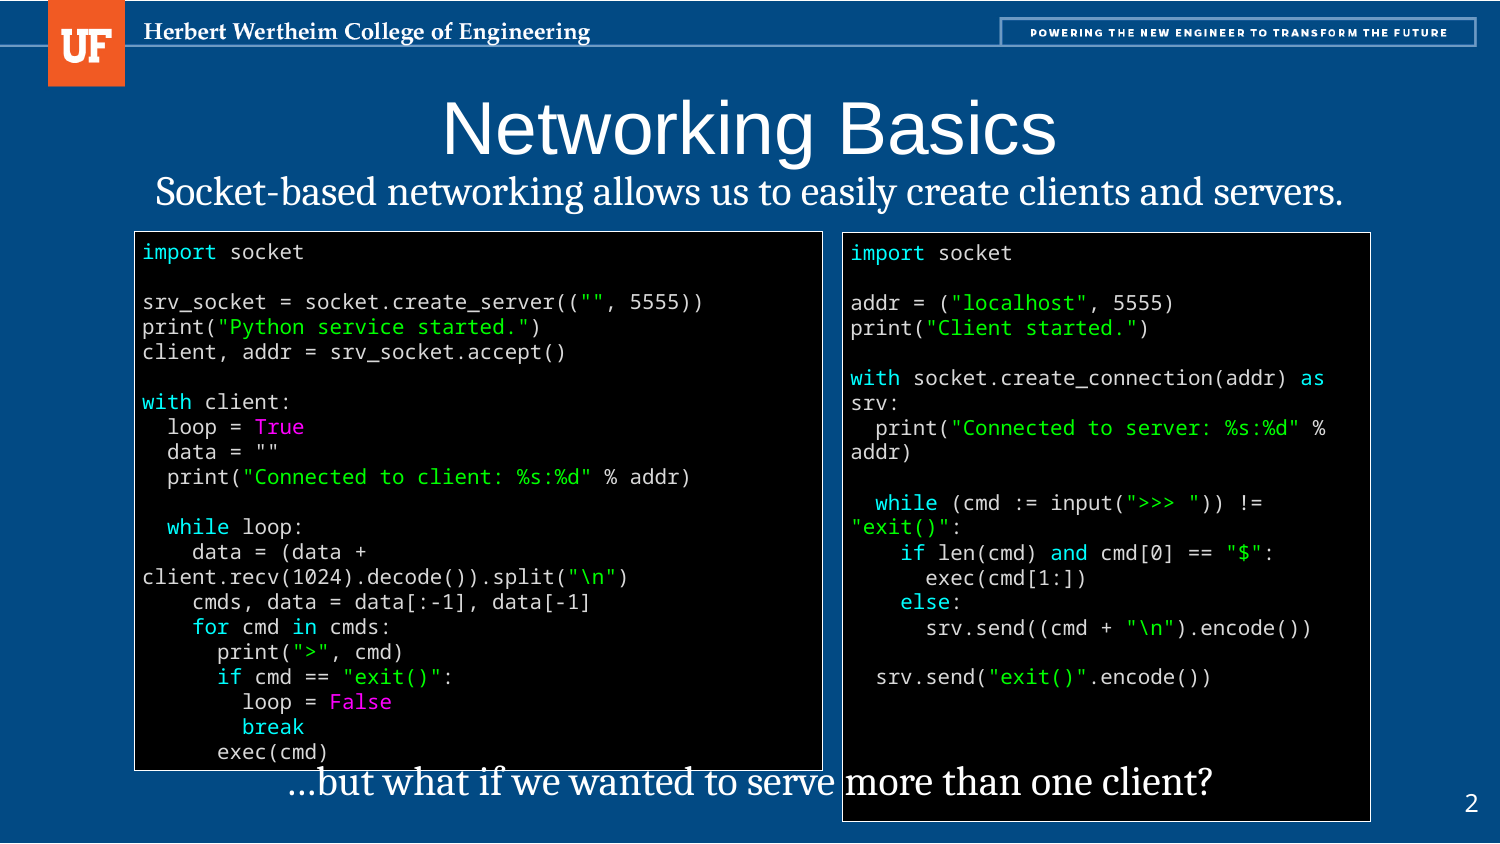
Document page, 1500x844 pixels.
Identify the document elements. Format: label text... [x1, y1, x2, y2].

slide_number 2 [1156, 782, 1494, 828]
list Socket-based networking allows us to easily create clients and servers. [36, 156, 1464, 226]
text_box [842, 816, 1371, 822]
picture [0, 0, 1500, 843]
text_box …but what if we wanted to serve more than one client? [36, 746, 1464, 816]
text_box import socket srv_socket = socket.create_server(("", 5555)) print("Python service started.") client, addr = srv_socket.accept() with client: loop = True data = "" print("Connected to client: %s:%d" % addr) while loop: data = (data + client.recv(1024).decode()).split("\n") cmds, data = data[:-1], data[-1] for cmd in cmds: print(">", cmd) if cmd == "exit()": loop = False break exec(cmd) [134, 231, 823, 746]
title Networking Basics [47, 72, 1453, 173]
text_box import socket addr = ("localhost", 5555) print("Client started.") with socket.create_connection(addr) as srv: print("Connected to server: %s:%d" % addr) while (cmd := input(">>> ")) != "exit()": if len(cmd) and cmd[0] == "$": exec(cmd[1:]) else: srv.send((cmd + "\n").encode()) srv.send("exit()".encode()) [842, 232, 1371, 746]
